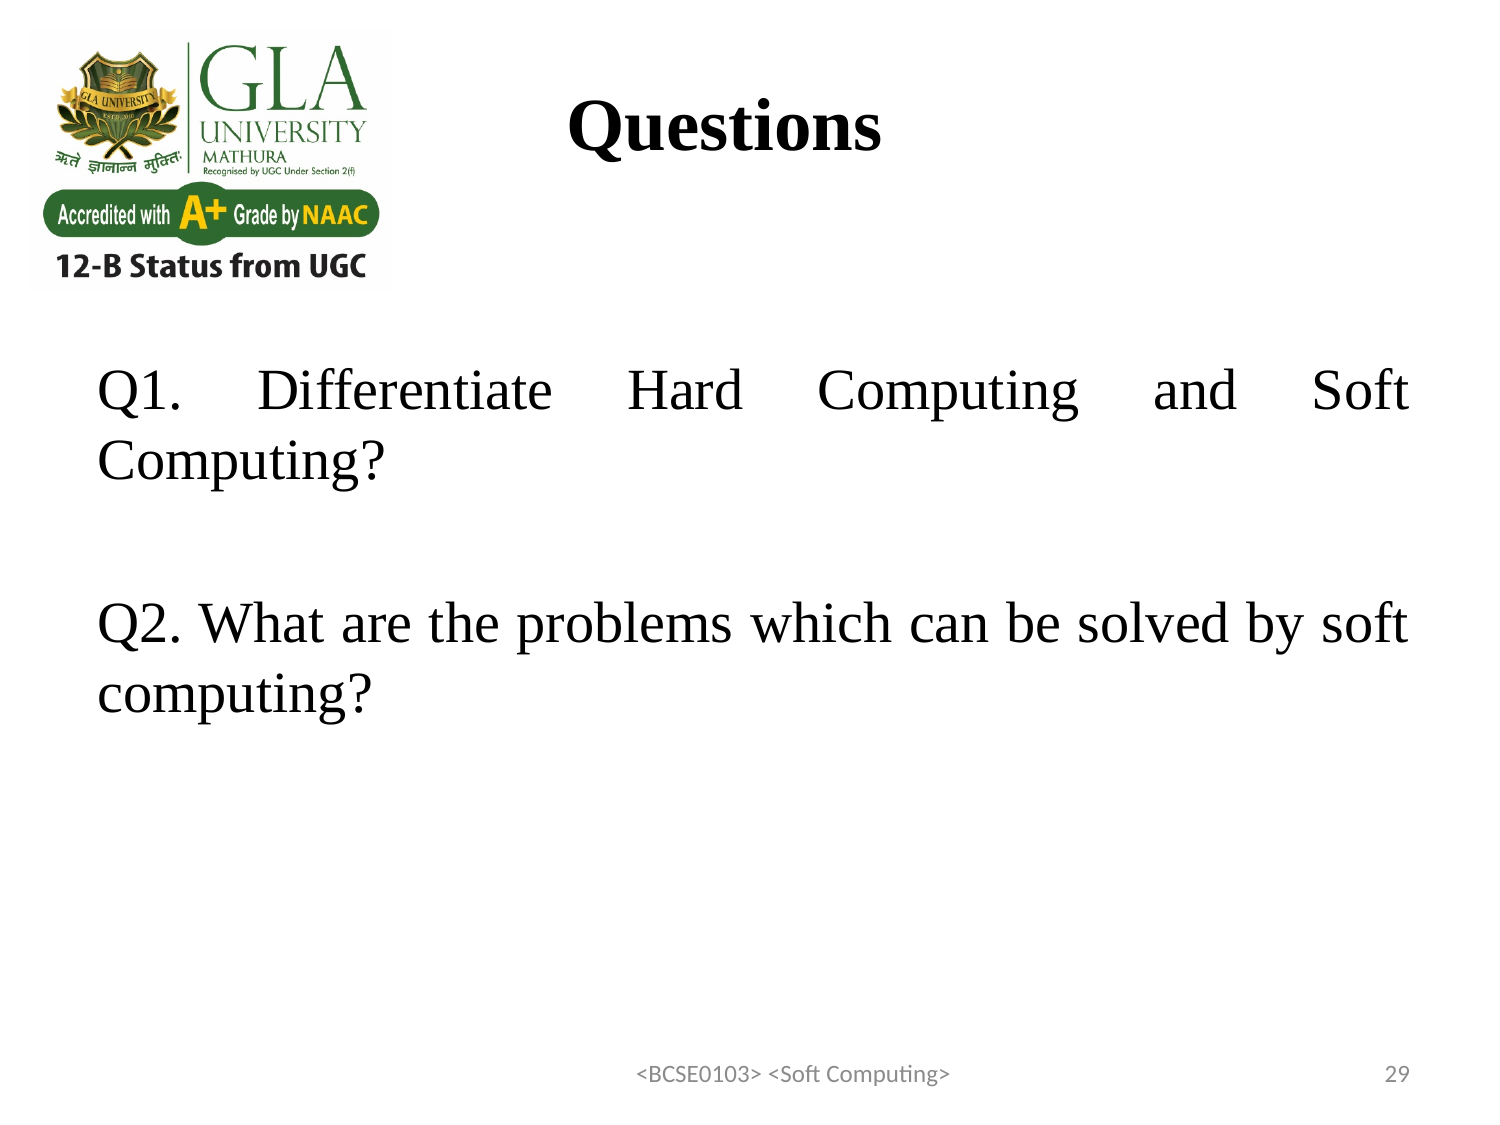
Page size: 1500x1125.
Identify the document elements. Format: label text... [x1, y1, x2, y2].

footer <BCSE0103> <Soft Computing> [512, 1042, 1074, 1103]
slide_number 29 [1074, 1042, 1425, 1103]
title Questions [401, 26, 1431, 214]
picture [29, 28, 393, 291]
list Q1. Differentiate Hard Computing and Soft Computing? Q2. What are the problems which can be solved by soft computing? [75, 262, 1425, 1005]
